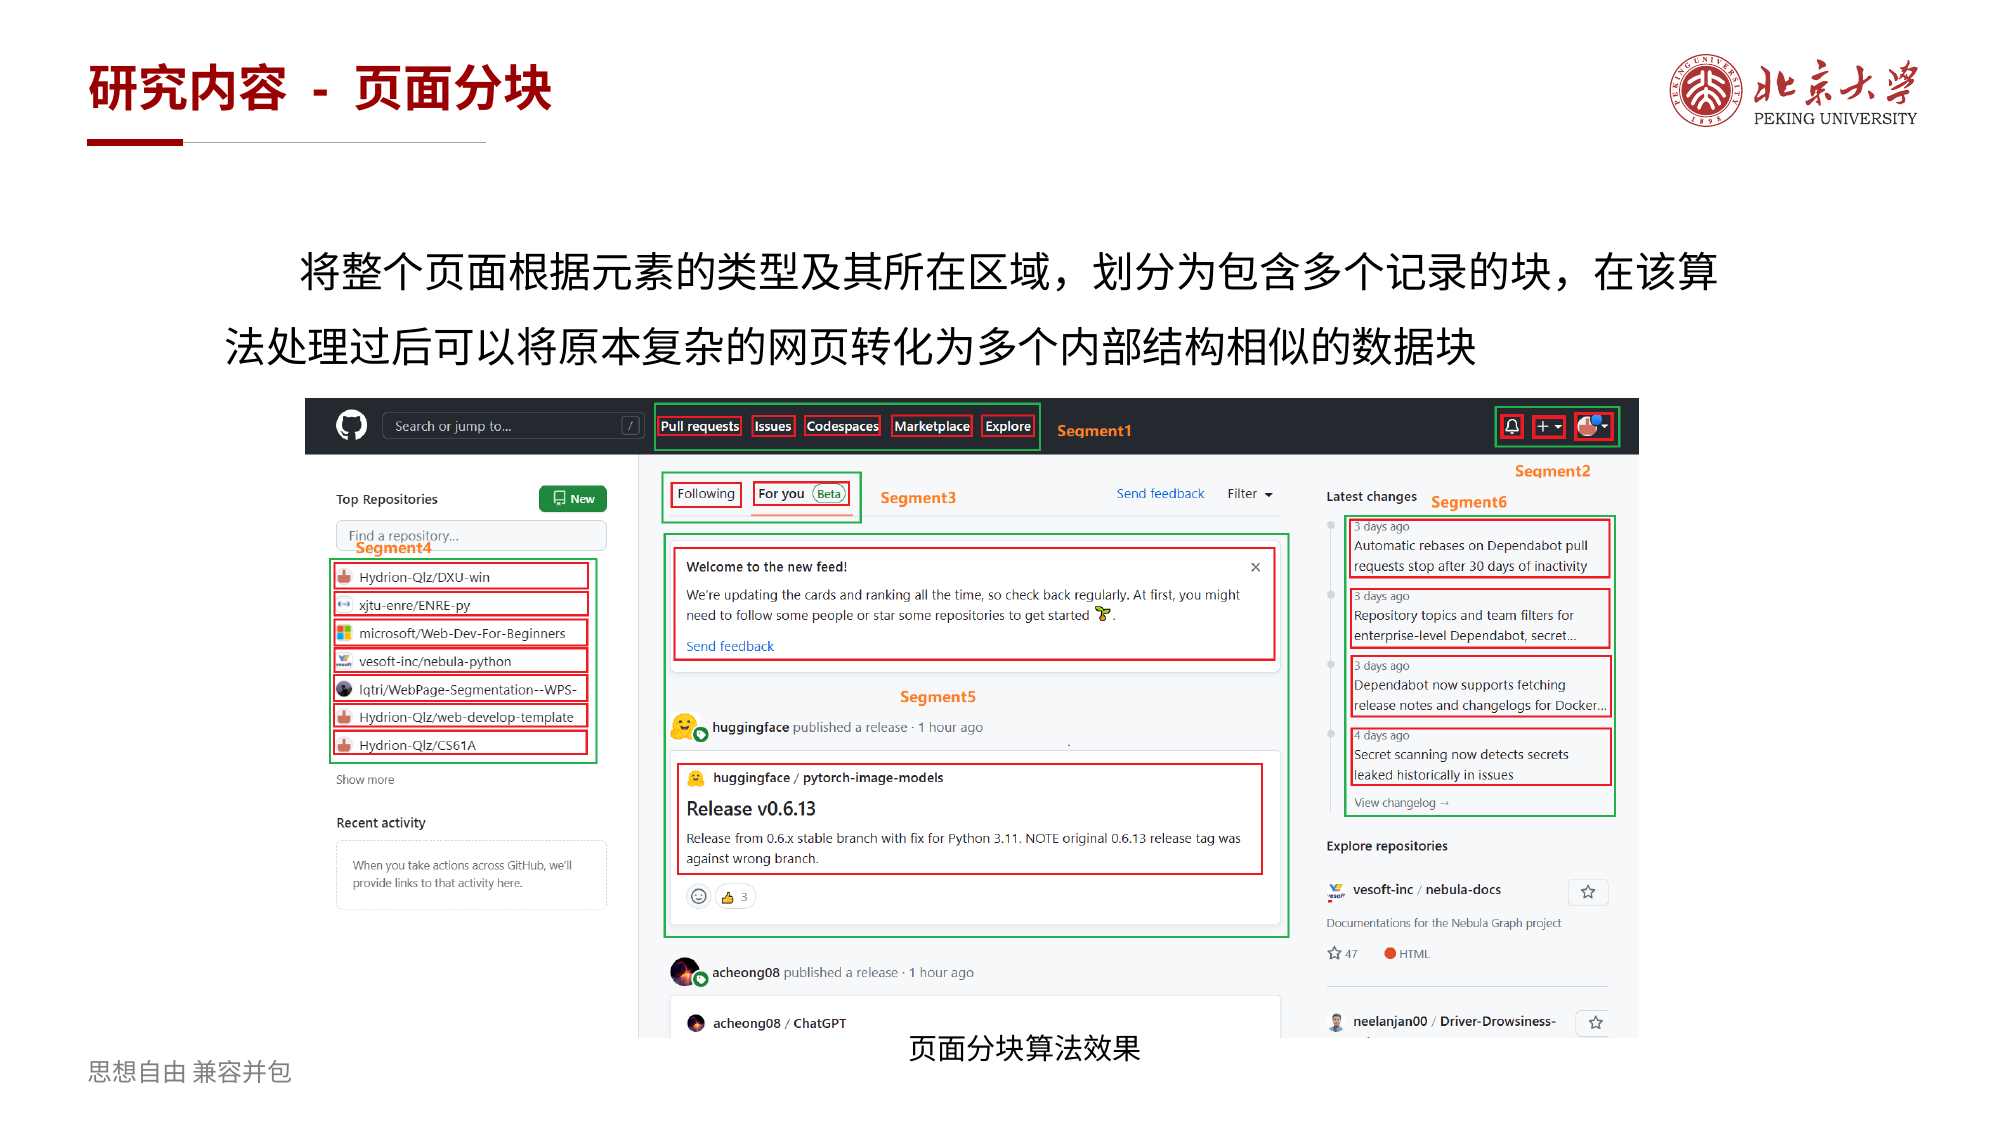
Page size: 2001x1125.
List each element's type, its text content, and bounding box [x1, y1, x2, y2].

picture [305, 398, 1639, 1038]
text_box 页面分块算法效果 [893, 1038, 1158, 1073]
text_box 研究内容 - 页面分块 [74, 49, 1023, 124]
text_box 将整个页面根据元素的类型及其所在区域，划分为包含多个记录的块，在该算法处理过后可以将原本复杂的网页转化为多个内部结构相似的数据块 [209, 212, 1735, 378]
